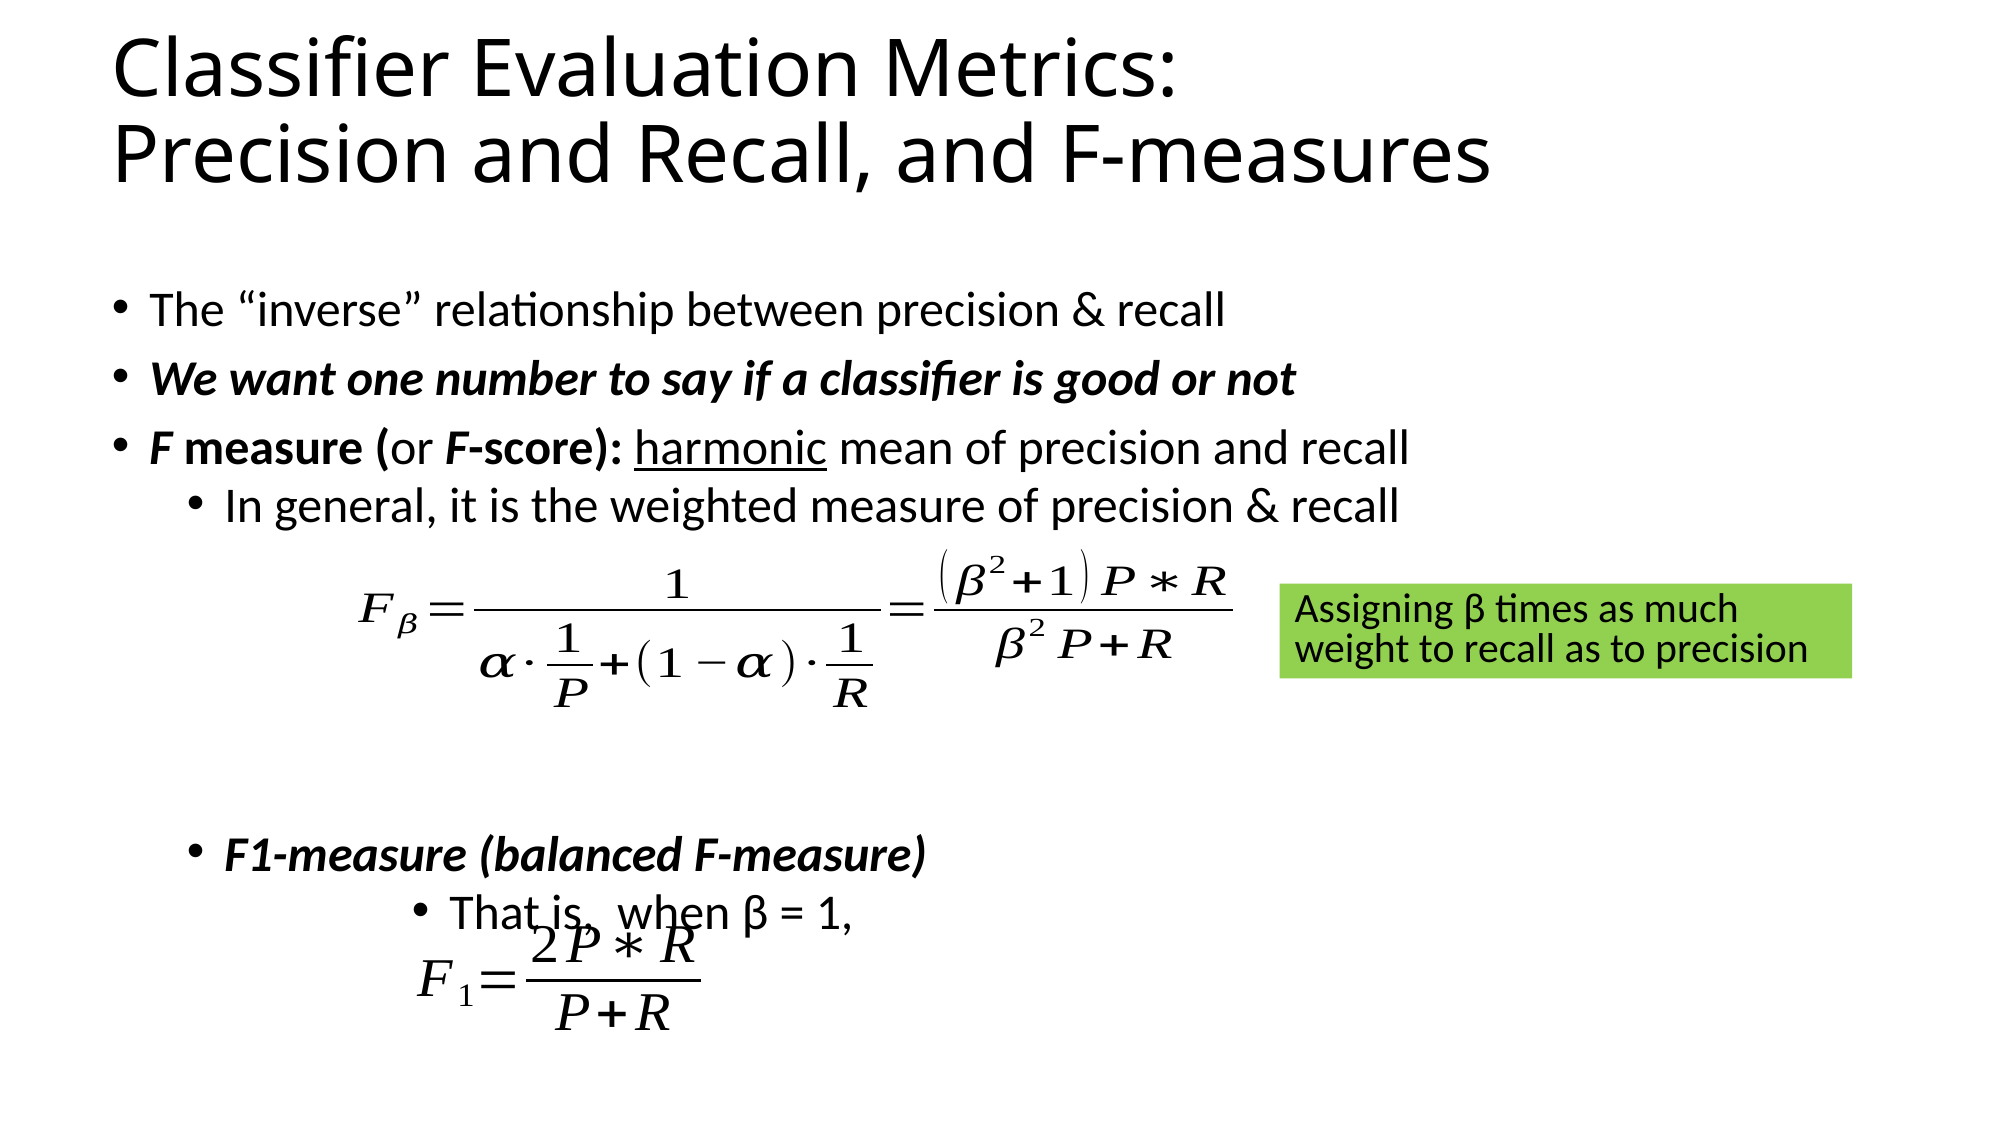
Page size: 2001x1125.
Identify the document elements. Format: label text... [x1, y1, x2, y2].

title Classifier Evaluation Metrics: Precision and Recall, and F-measures [96, 20, 2000, 208]
list The “inverse” relationship between precision & recall We want one number to say if a classifier is good or not F measure (or F-score): harmonic mean of precision and recall In general, it is the weighted measure of precision & recall F1-measure (balanced F-measure) That is, when β = 1, [96, 280, 1921, 1101]
text_box Assigning β times as much weight to recall as to precision [1279, 583, 1853, 679]
